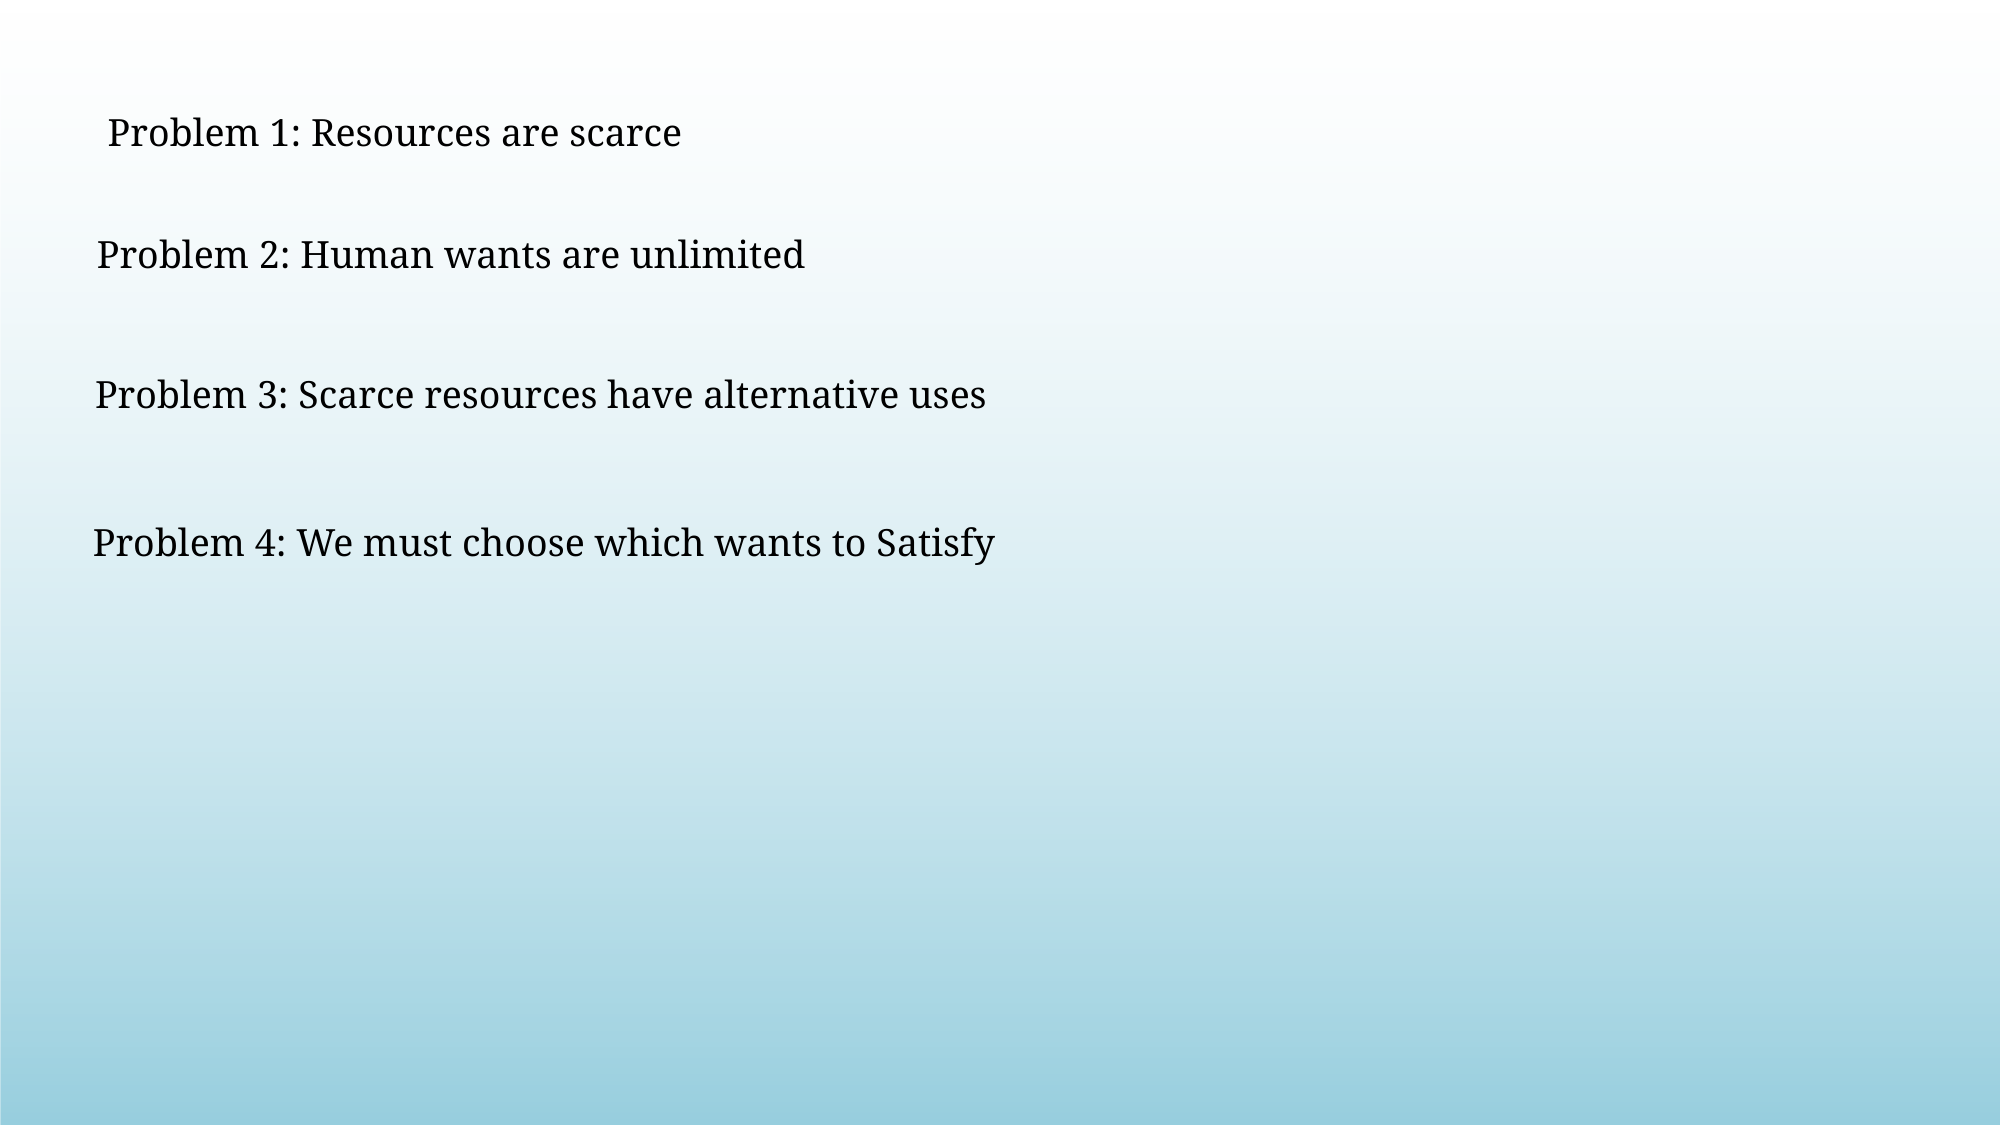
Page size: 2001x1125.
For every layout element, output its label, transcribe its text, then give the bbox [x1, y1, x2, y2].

text_box Problem 3: Scarce resources have alternative uses [80, 363, 1965, 424]
text_box Problem 2: Human wants are unlimited [82, 223, 1967, 284]
text_box Problem 1: Resources are scarce [92, 101, 1978, 162]
text_box Problem 4: We must choose which wants to Satisfy [78, 511, 1963, 571]
